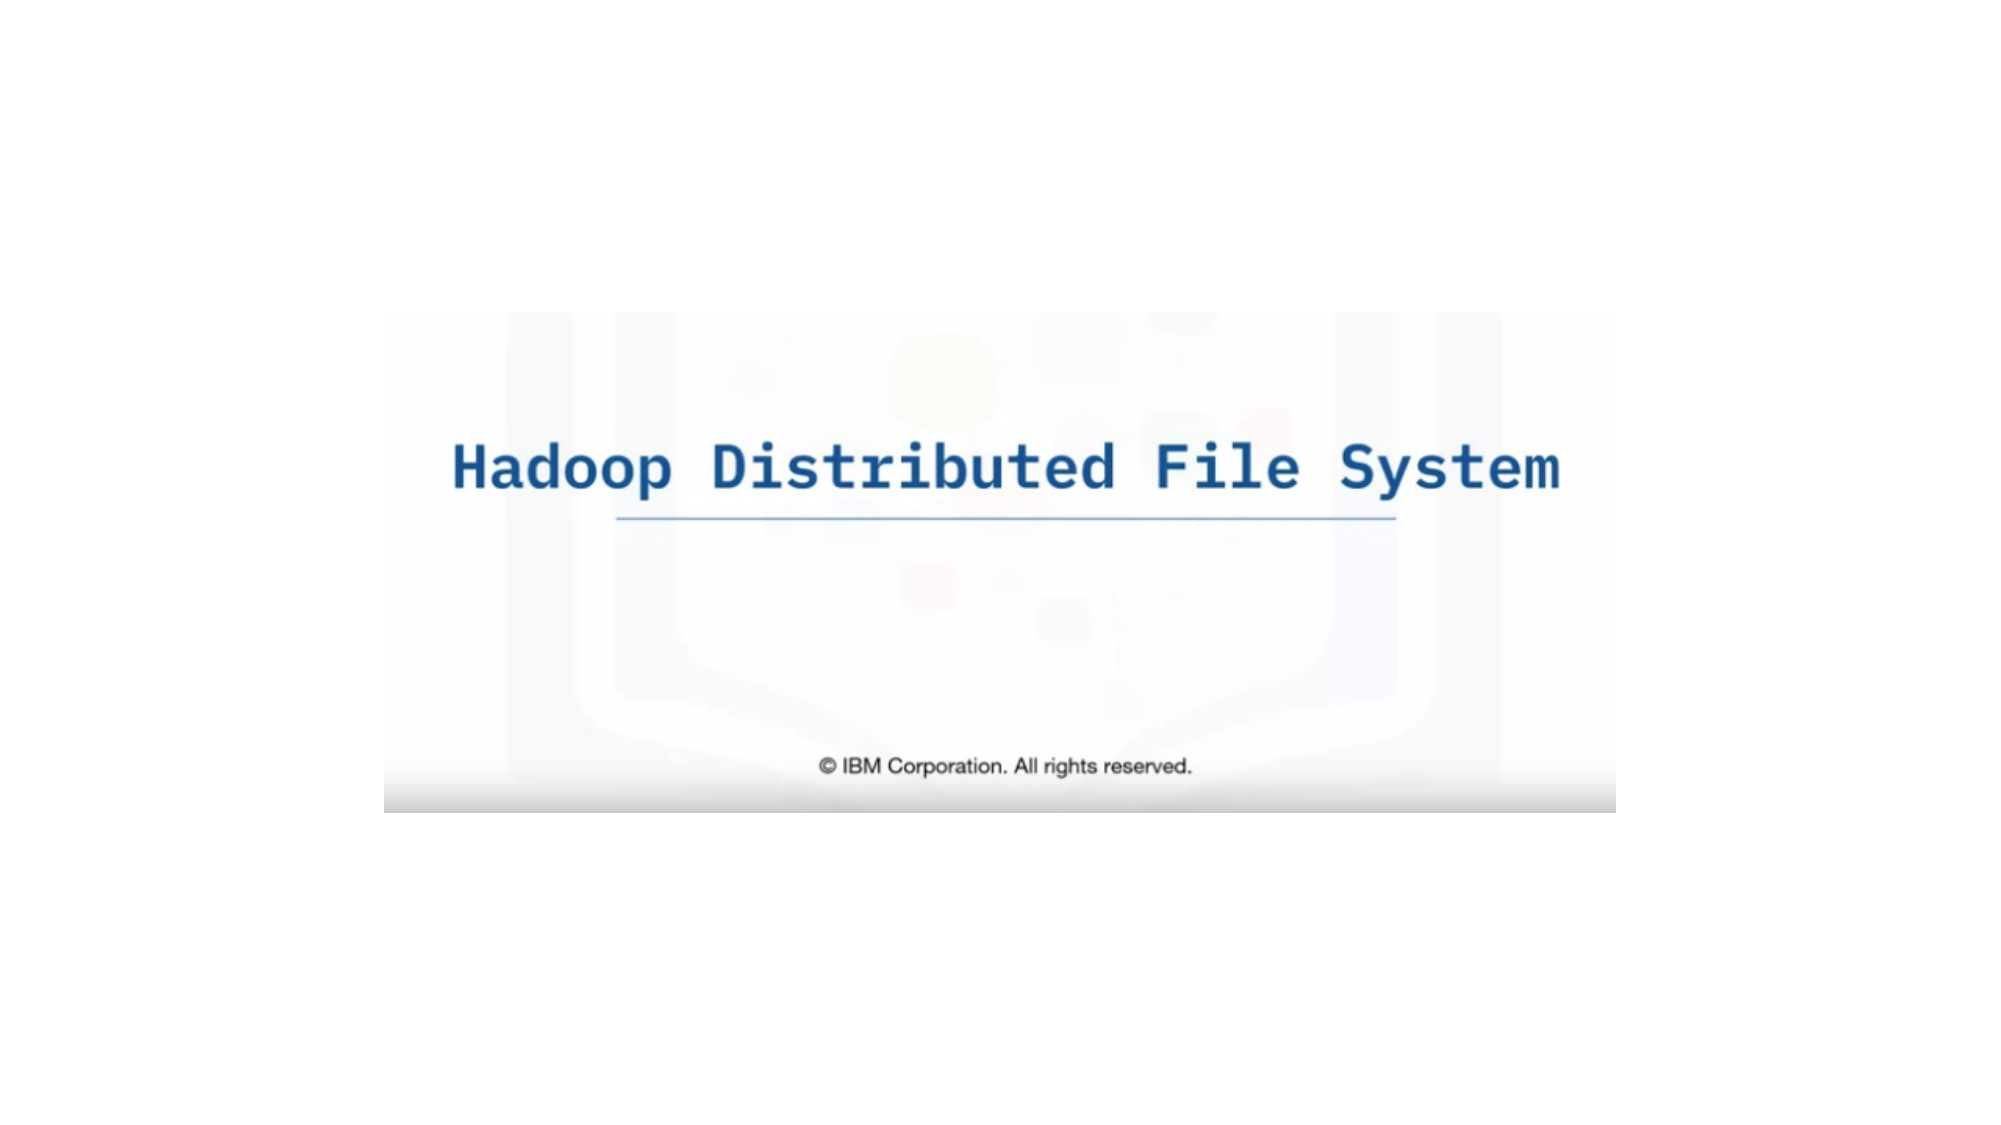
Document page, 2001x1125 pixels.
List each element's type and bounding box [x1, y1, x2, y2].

picture [384, 312, 1616, 813]
